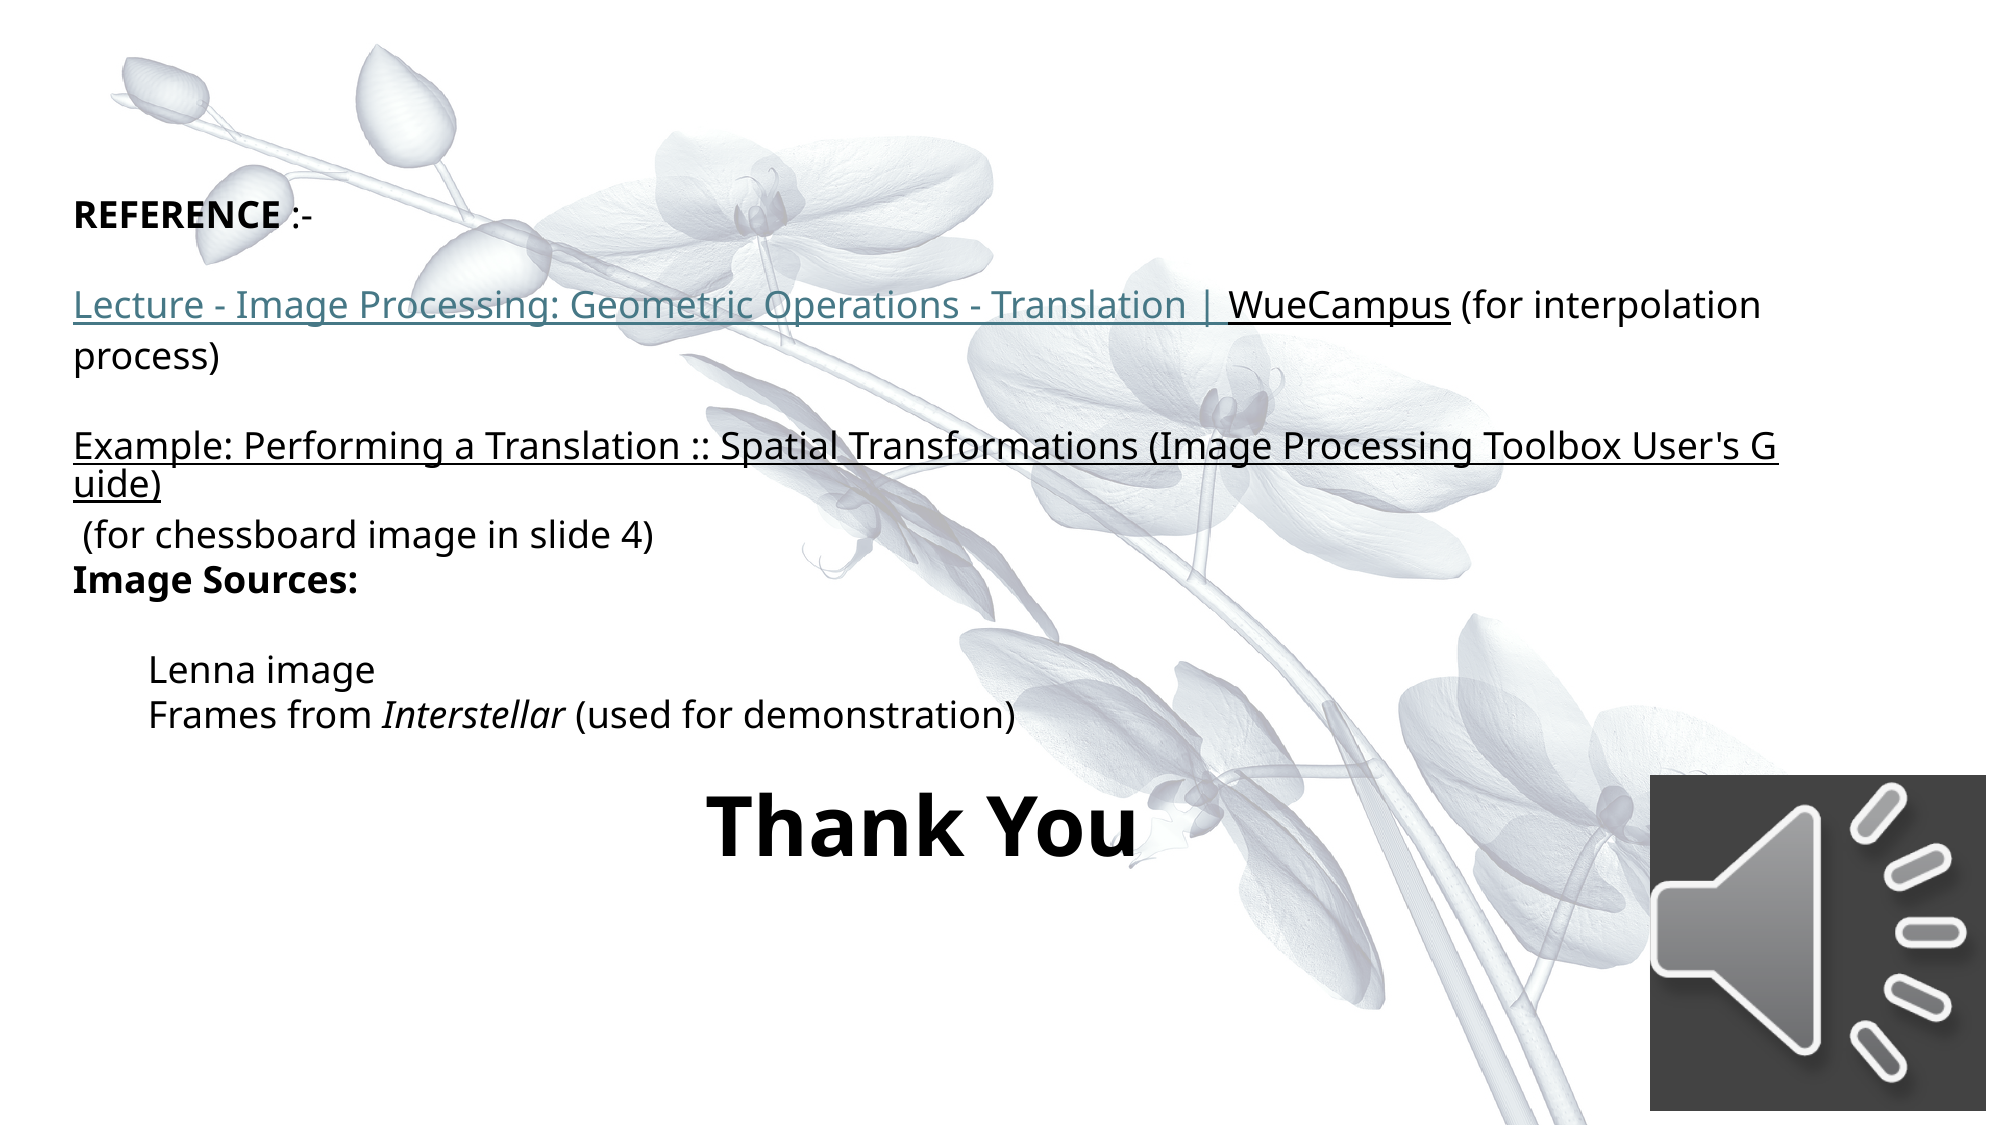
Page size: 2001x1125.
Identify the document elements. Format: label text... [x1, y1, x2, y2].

text_box REFERENCE :- Lecture - Image Processing: Geometric Operations - Translation | WueCampus (for interpolation process) Example: Performing a Translation :: Spatial Transformations (Image Processing Toolbox User's Guide) (for chessboard image in slide 4) Image Sources: Lenna image Frames from Interstellar (used for demonstration) [58, 183, 1810, 706]
list Thank You [664, 776, 1203, 888]
picture [1648, 773, 1987, 1112]
